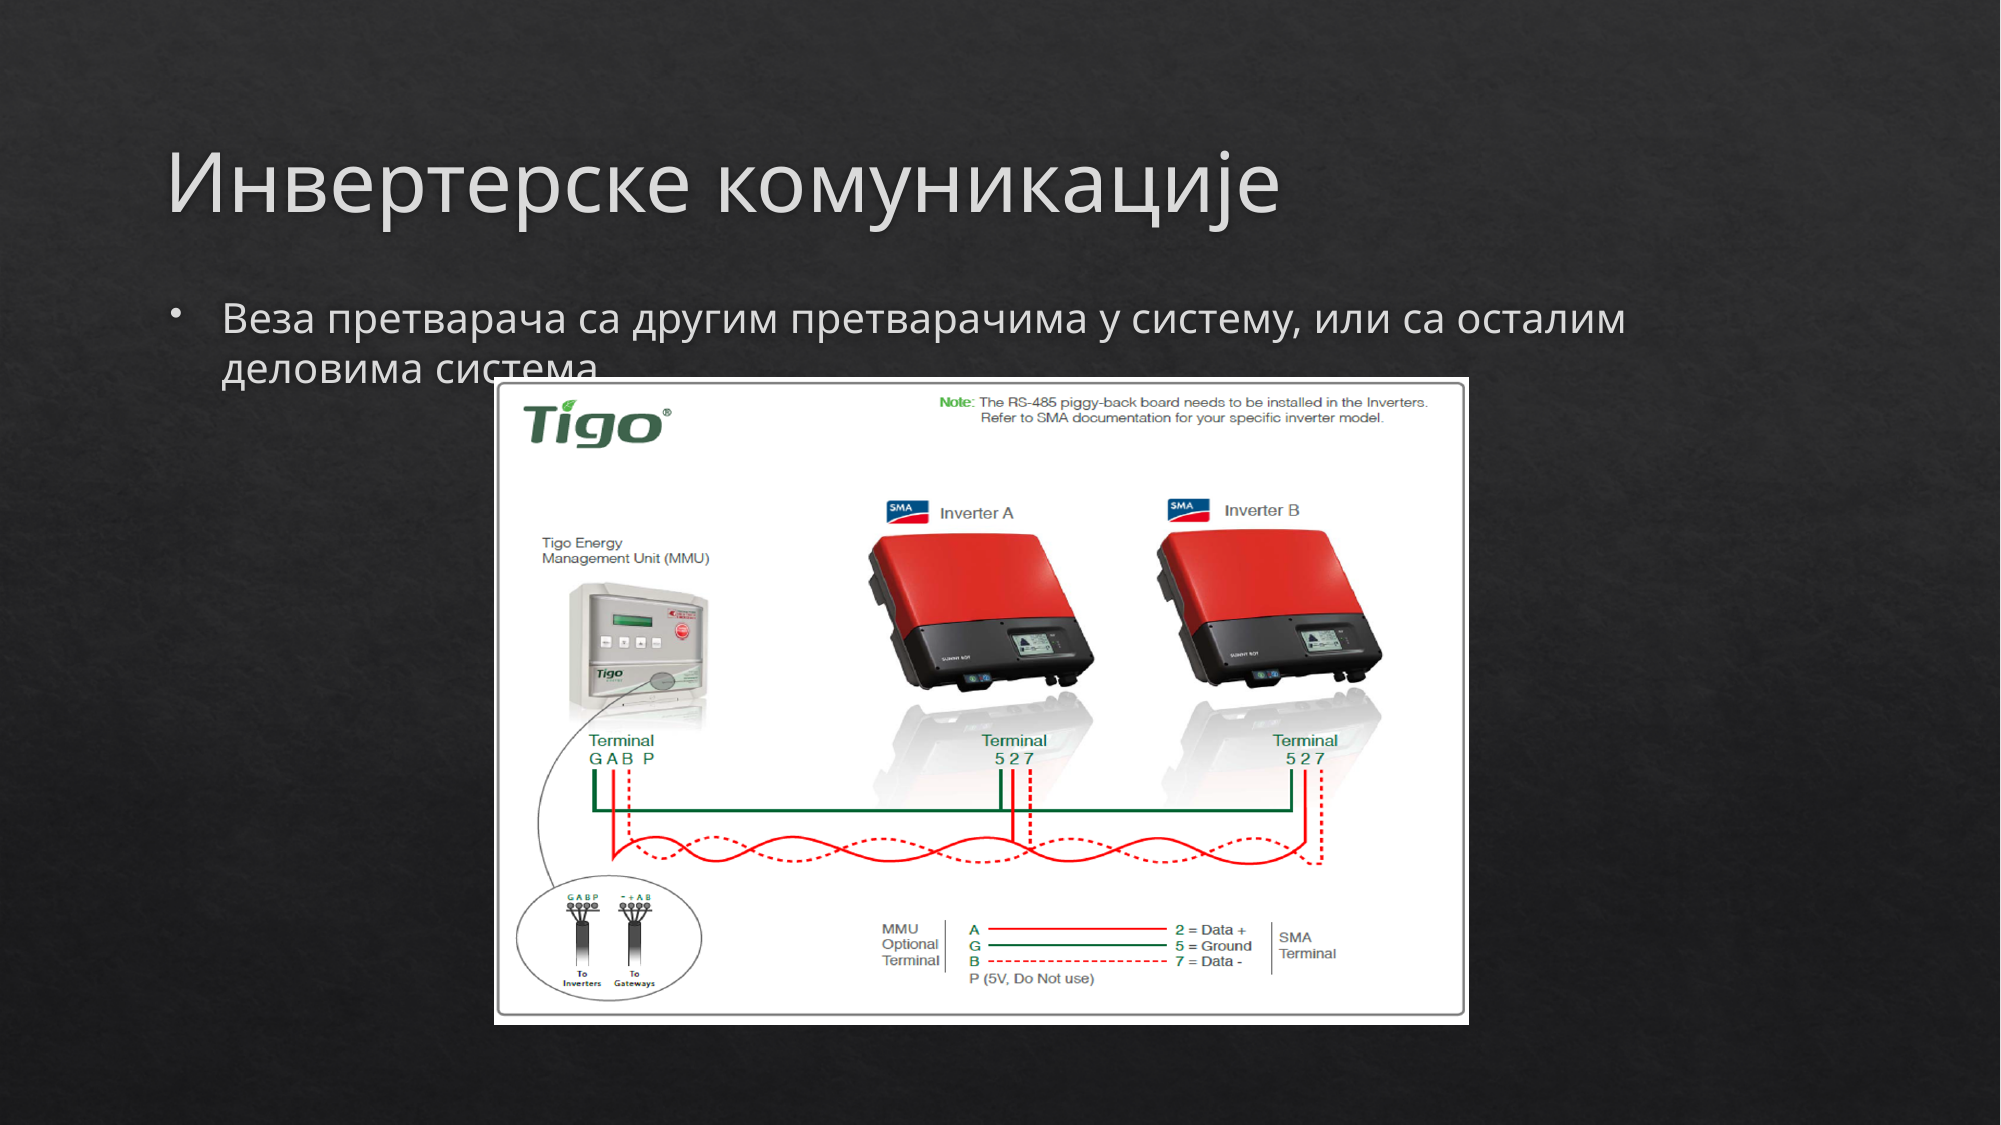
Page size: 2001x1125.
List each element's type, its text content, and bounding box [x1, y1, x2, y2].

picture [494, 376, 1469, 1026]
list Веза претварача са другим претварачима у систему, или са осталим деловима система. [149, 284, 1849, 950]
title Инвертерске комуникације [149, 99, 1849, 260]
